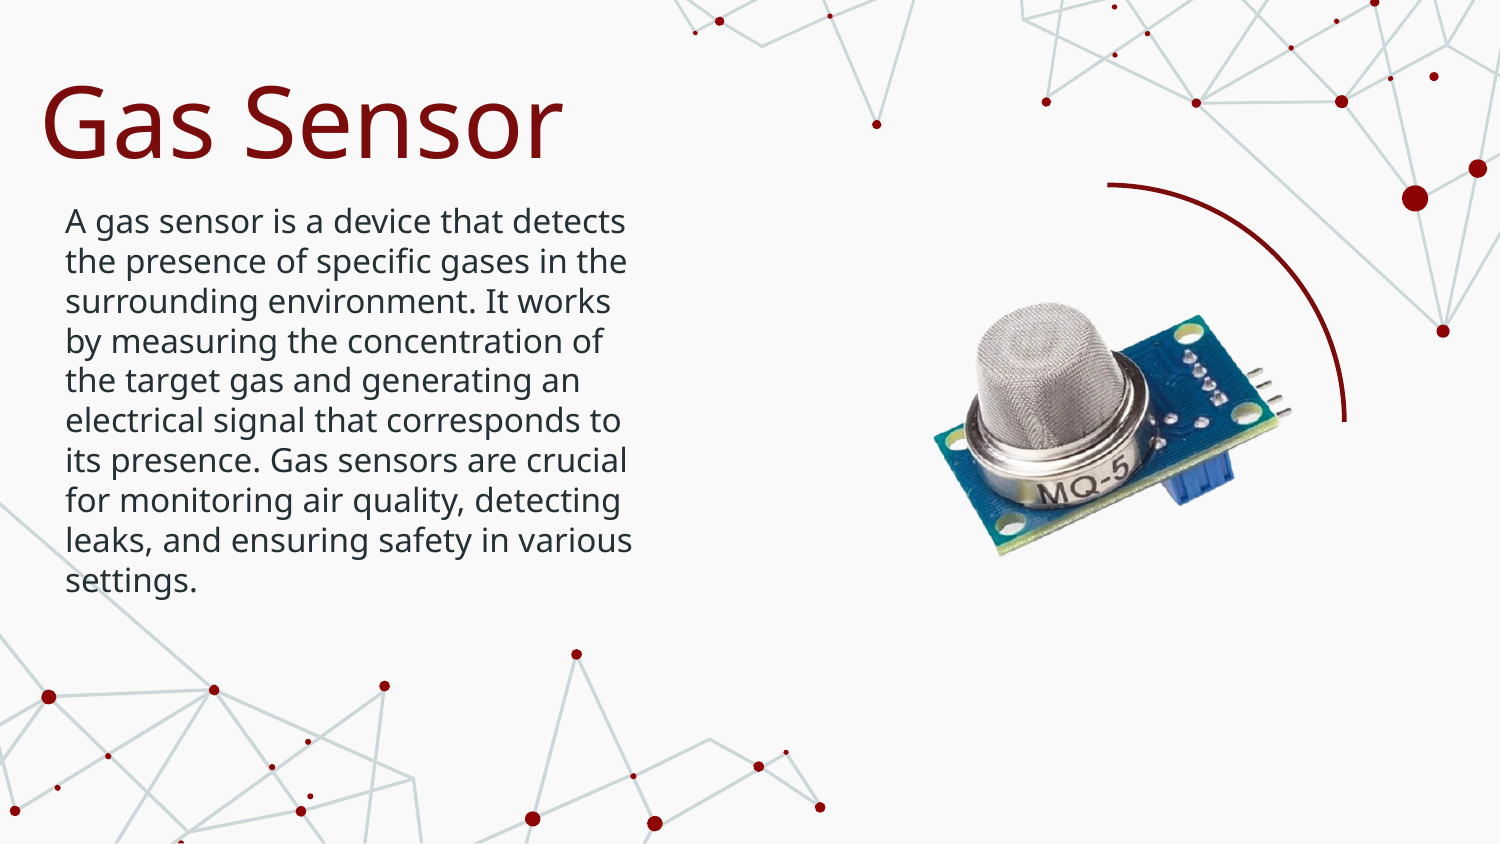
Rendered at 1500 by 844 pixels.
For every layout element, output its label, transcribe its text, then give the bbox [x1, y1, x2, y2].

picture [896, 211, 1319, 633]
title Gas Sensor [24, 43, 698, 166]
text_box [1323, 323, 1345, 422]
text_box [1107, 184, 1212, 209]
subtitle A gas sensor is a device that detects the presence of specific gases in the surrounding environment. It works by measuring the concentration of the target gas and generating an electrical signal that corresponds to its presence. Gas sensors are crucial for monitoring air quality, detecting leaks, and ensuring safety in various settings. [50, 184, 672, 537]
